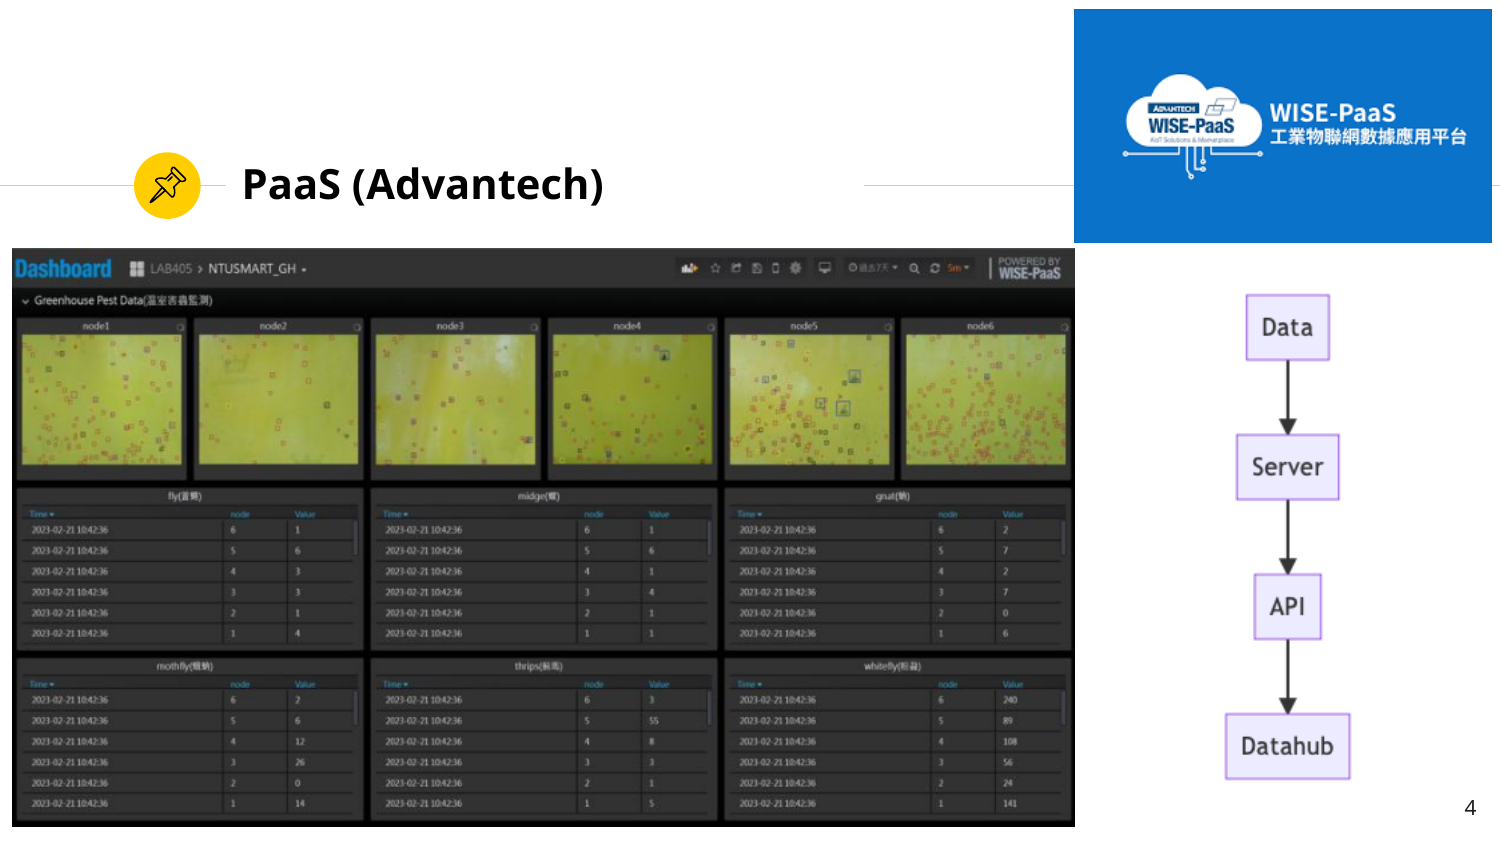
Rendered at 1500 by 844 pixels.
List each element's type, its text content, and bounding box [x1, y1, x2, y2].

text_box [150, 166, 186, 203]
slide_number 4 [1401, 779, 1492, 844]
picture [1172, 275, 1403, 800]
picture [1074, 9, 1492, 243]
picture [12, 248, 1076, 827]
title PaaS (Advantech) [226, 146, 863, 219]
